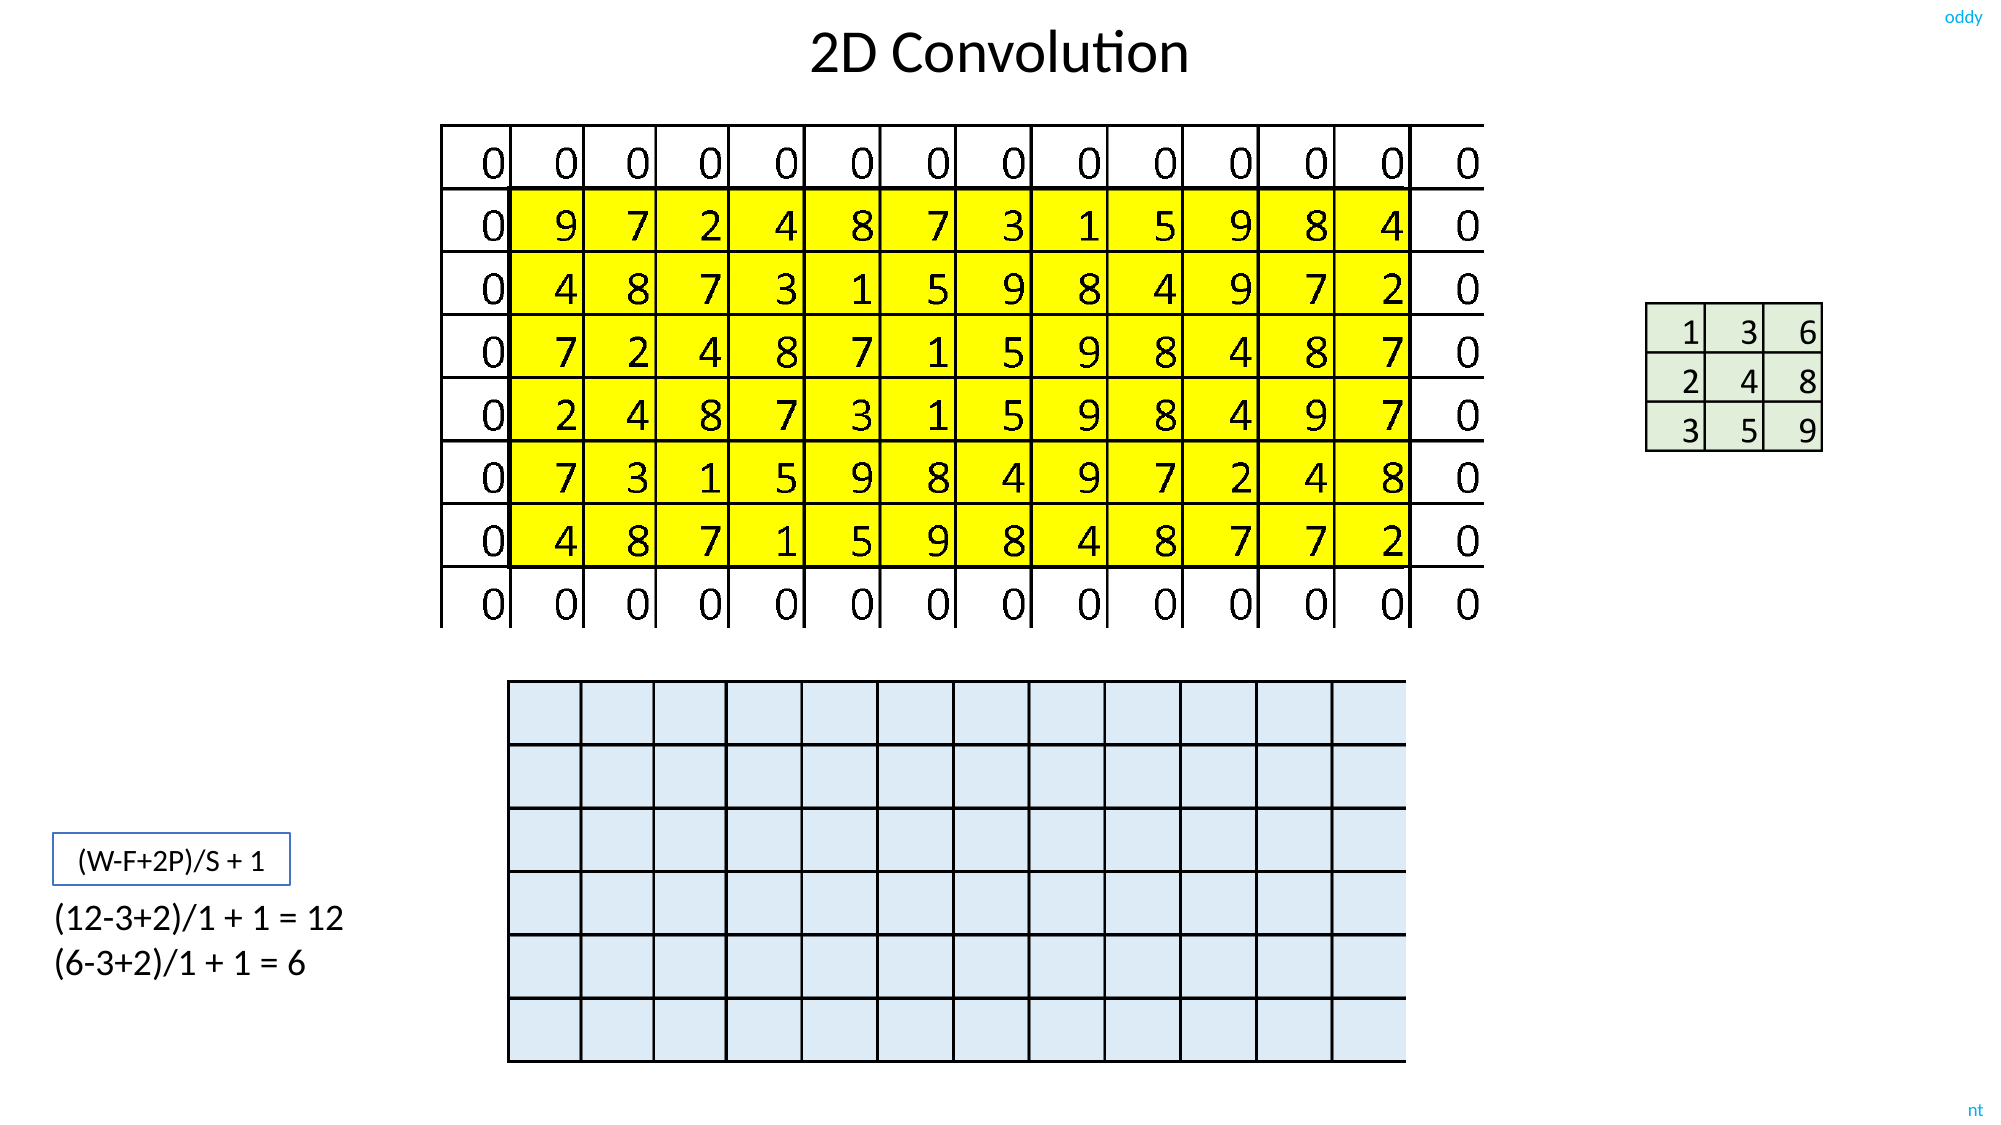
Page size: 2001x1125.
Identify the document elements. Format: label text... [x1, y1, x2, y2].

picture [507, 679, 1406, 1064]
picture [439, 124, 1484, 629]
text_box (W-F+2P)/S + 1 [52, 832, 290, 885]
picture [1645, 302, 1824, 452]
title 2D Convolution [13, 12, 1987, 94]
text_box (12-3+2)/1 + 1 = 12 (6-3+2)/1 + 1 = 6 [38, 885, 364, 991]
